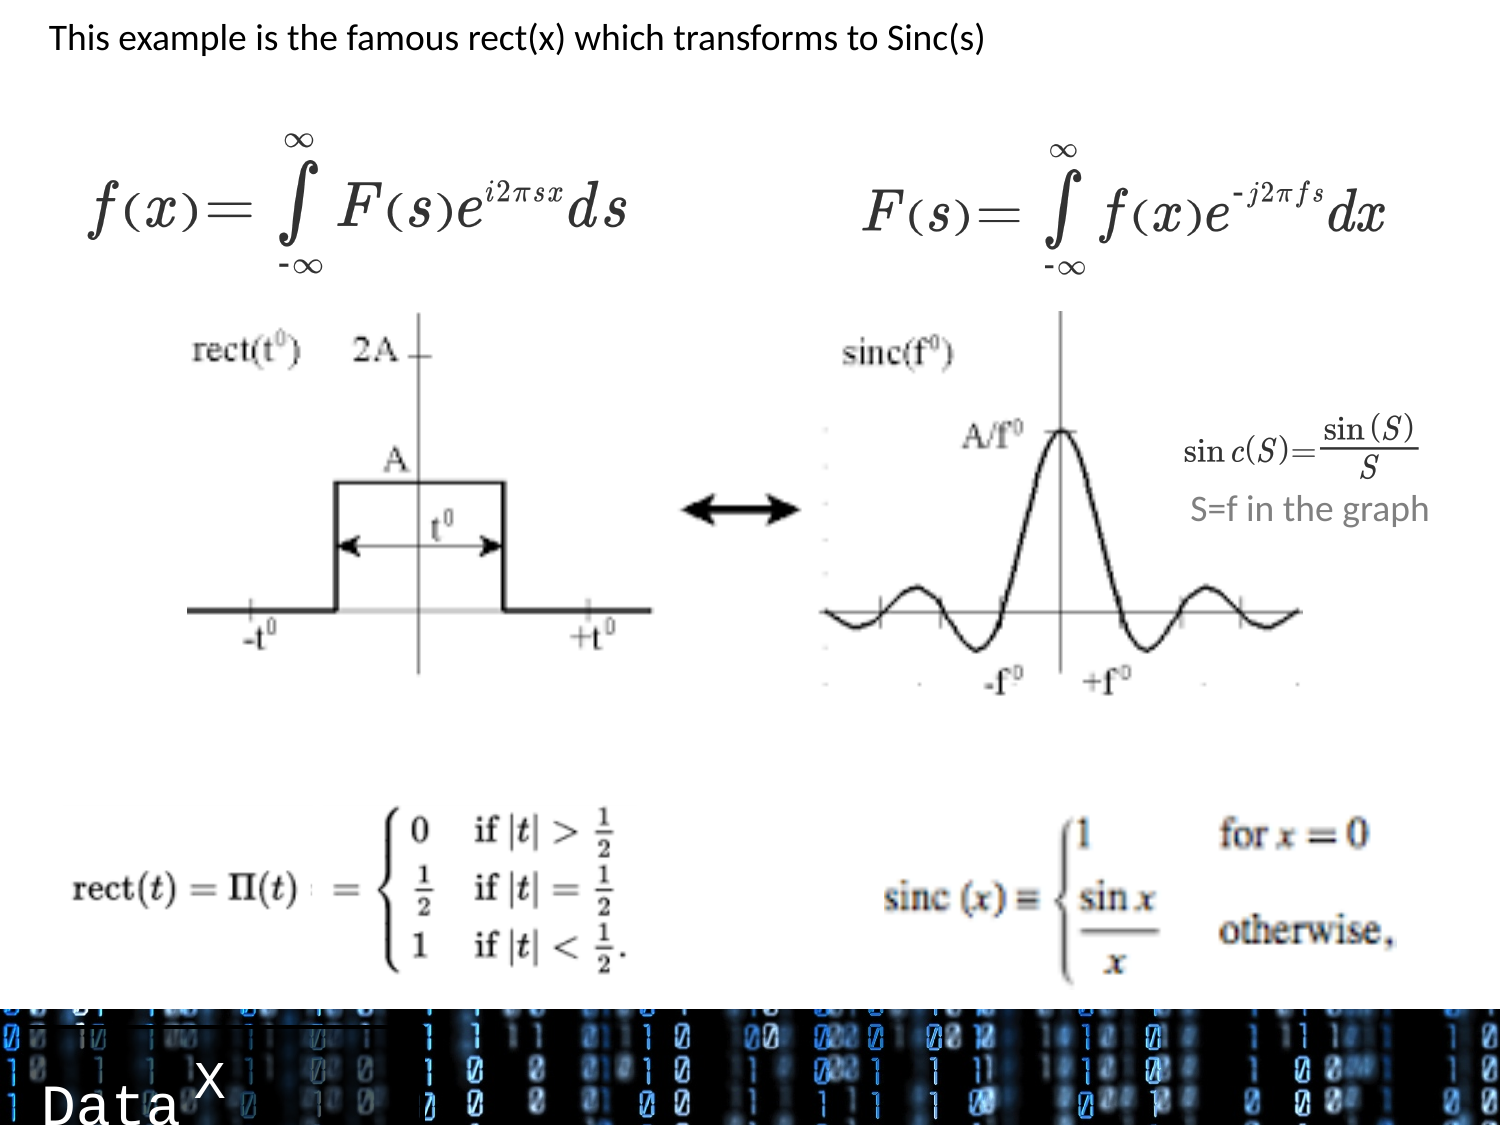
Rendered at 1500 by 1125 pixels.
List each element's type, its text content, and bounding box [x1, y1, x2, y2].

picture [0, 1009, 1500, 1125]
picture [50, 1091, 67, 1121]
picture [63, 803, 313, 977]
picture [187, 311, 1443, 717]
picture [809, 129, 1438, 288]
picture [154, 1110, 168, 1122]
picture [93, 1120, 101, 1125]
picture [323, 803, 637, 977]
picture [33, 117, 682, 288]
text_box This example is the famous rect(x) which transforms to Sinc(s) [34, 6, 1002, 66]
text_box S=f in the graph [1307, 491, 1446, 537]
picture [884, 809, 1397, 990]
picture [28, 1029, 420, 1125]
picture [84, 1110, 98, 1122]
picture [163, 1120, 171, 1125]
